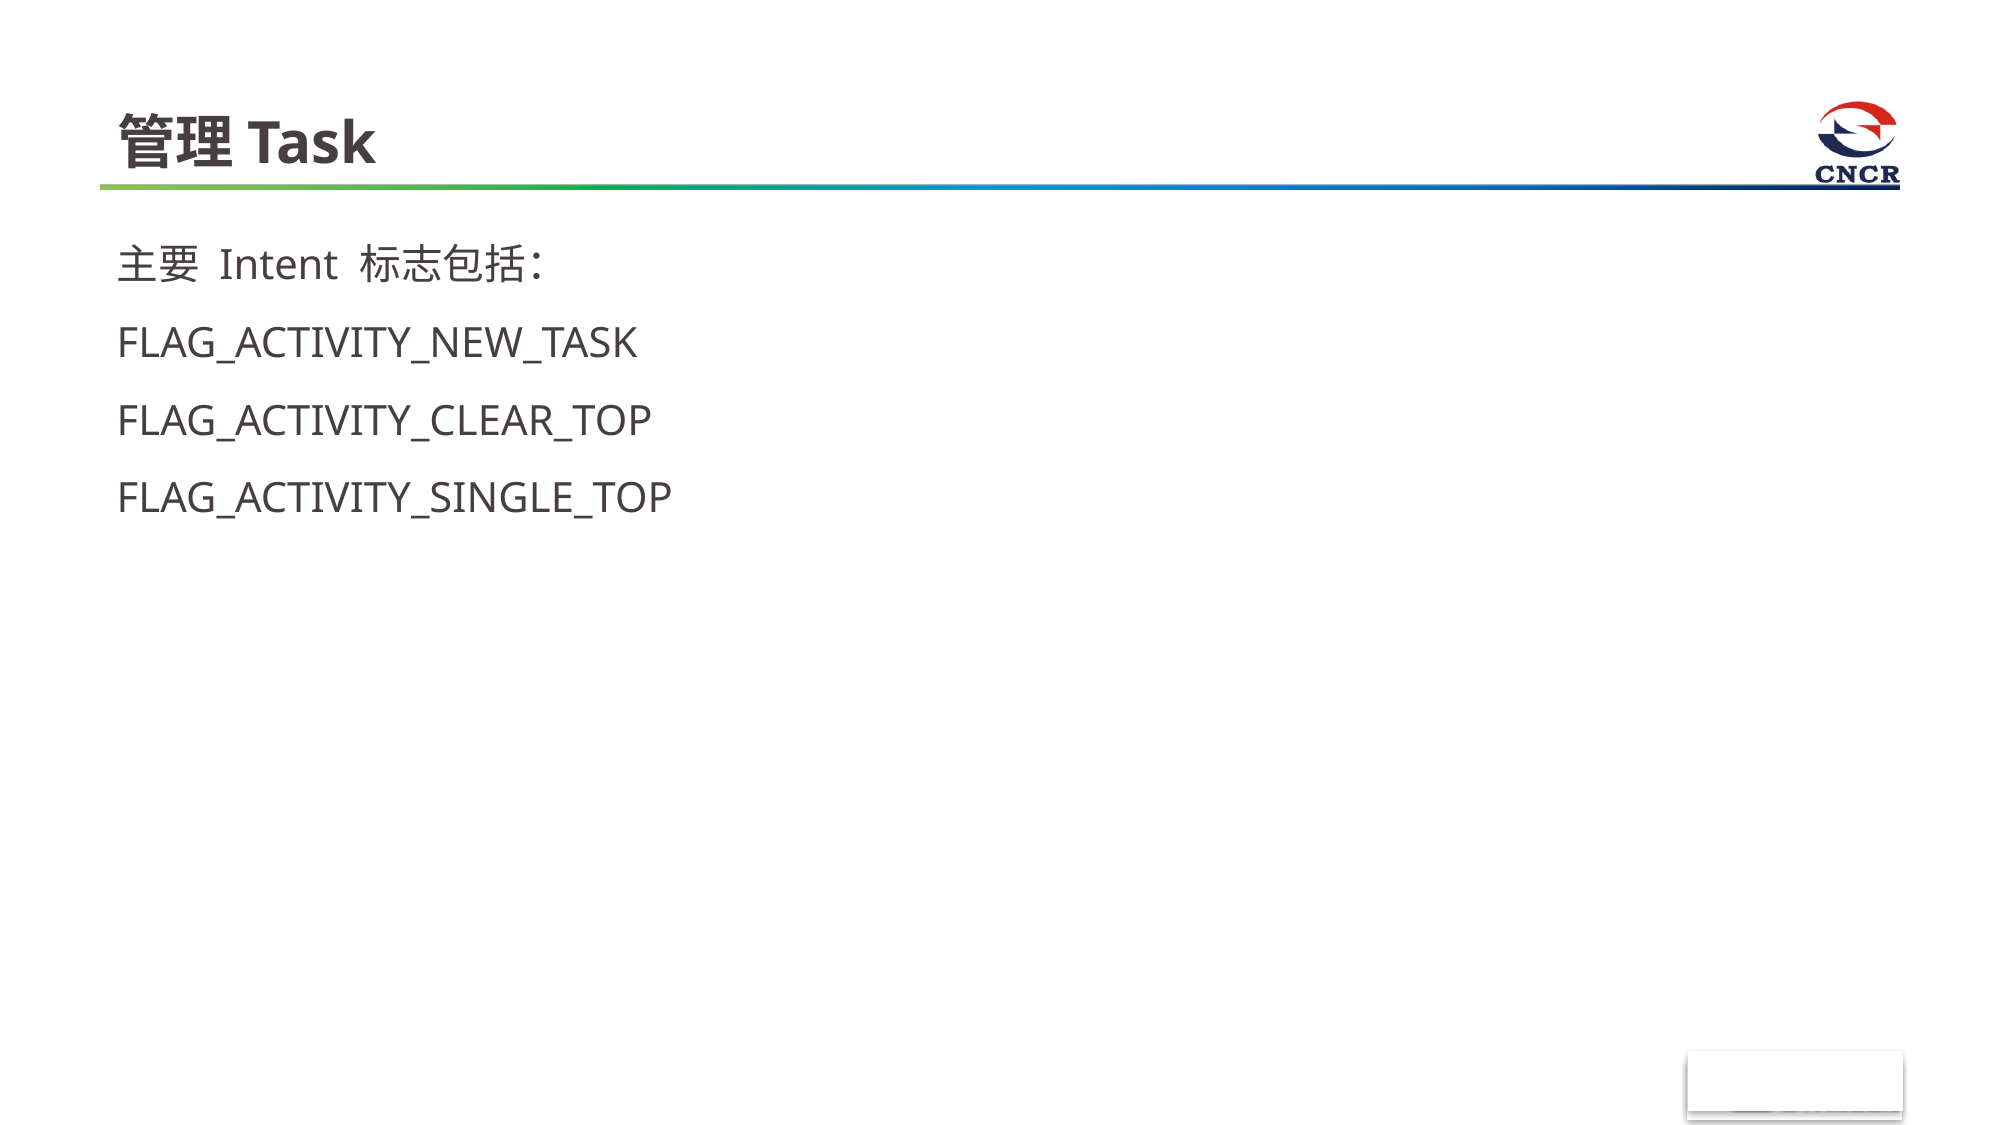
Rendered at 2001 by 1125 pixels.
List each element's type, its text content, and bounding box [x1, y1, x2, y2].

list 主要 Intent 标志包括： FLAG_ACTIVITY_NEW_TASK FLAG_ACTIVITY_CLEAR_TOP FLAG_ACTIVITY_SINGLE_TOP [101, 230, 1900, 1042]
title 管理Task [101, 40, 1903, 183]
